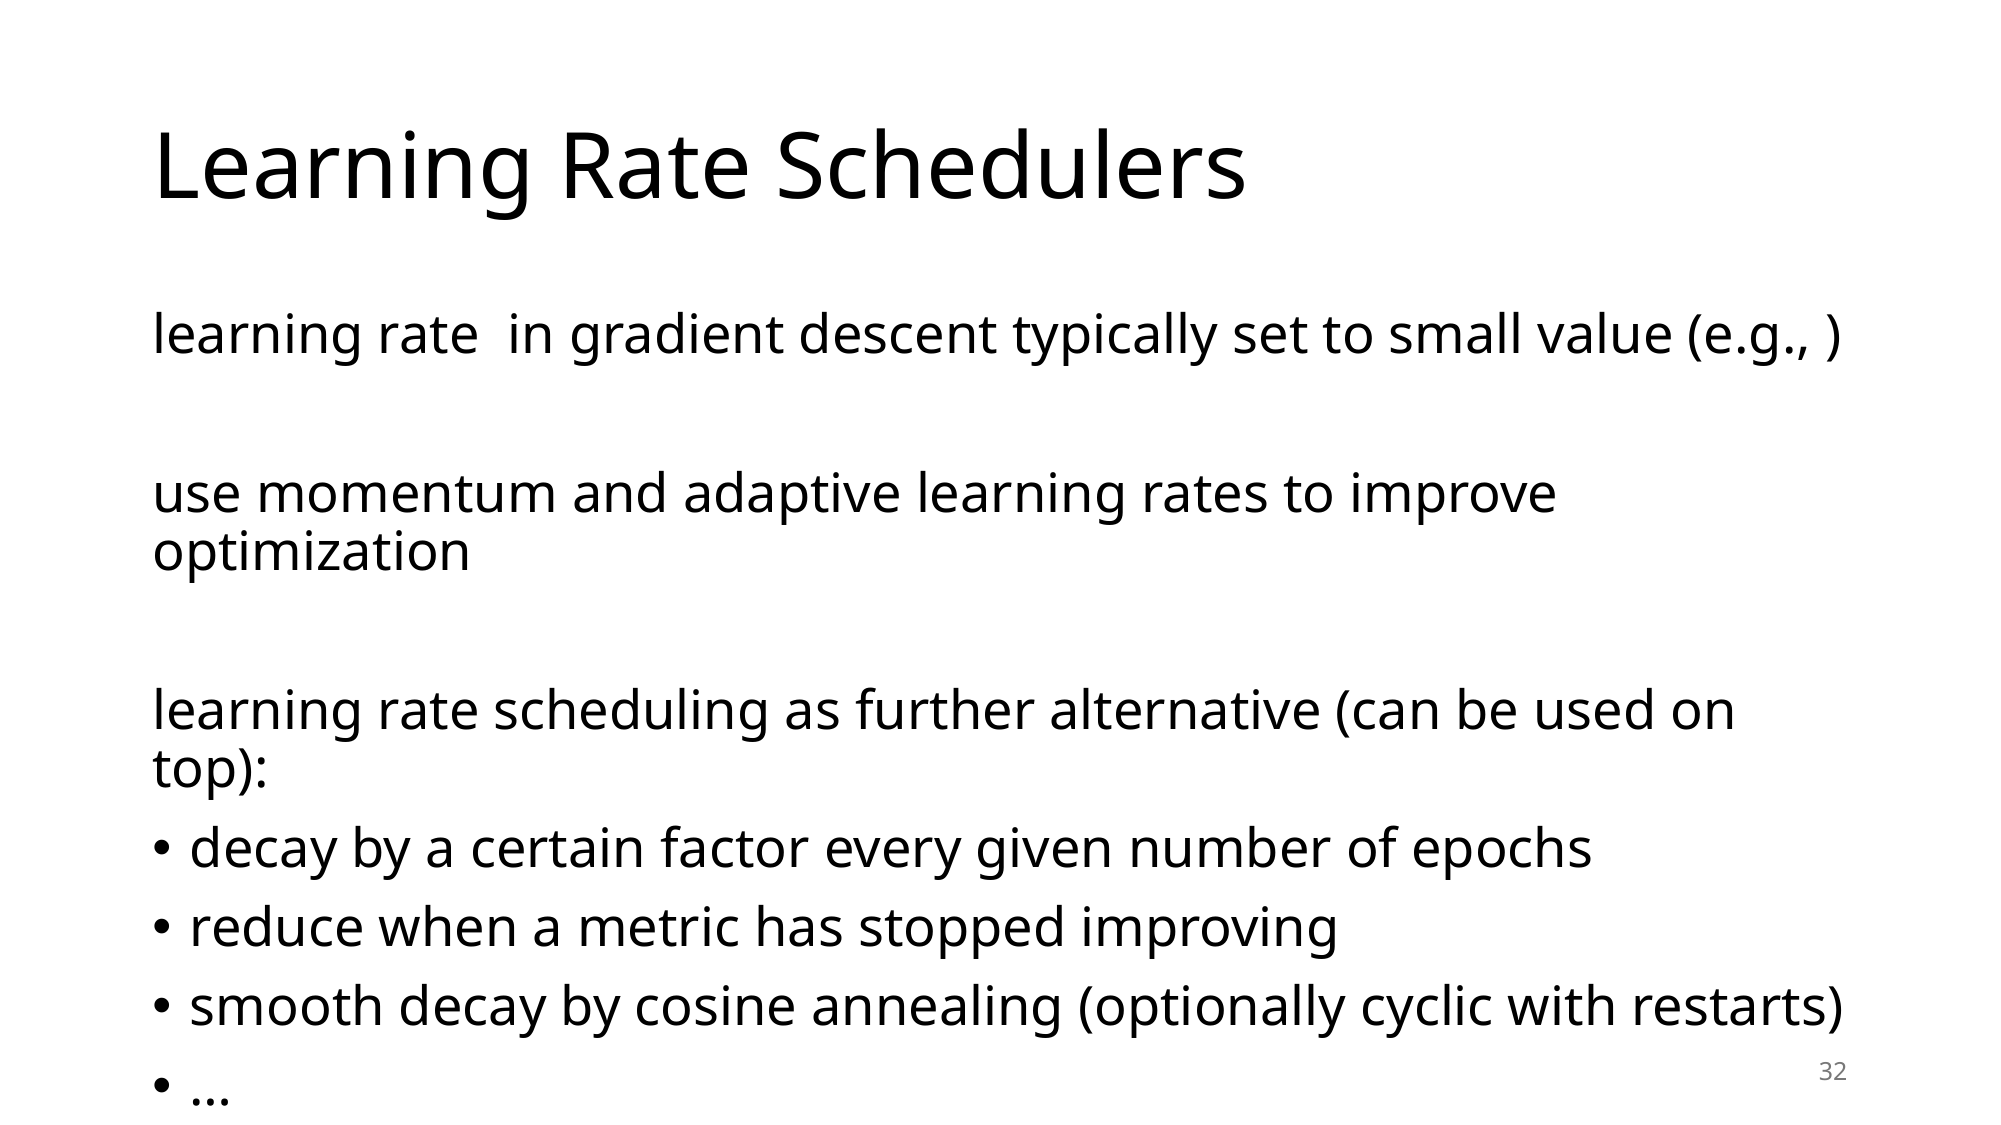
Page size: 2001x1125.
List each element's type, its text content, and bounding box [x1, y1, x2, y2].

title Learning Rate Schedulers [137, 59, 1863, 278]
slide_number 32 [1412, 1042, 1863, 1103]
